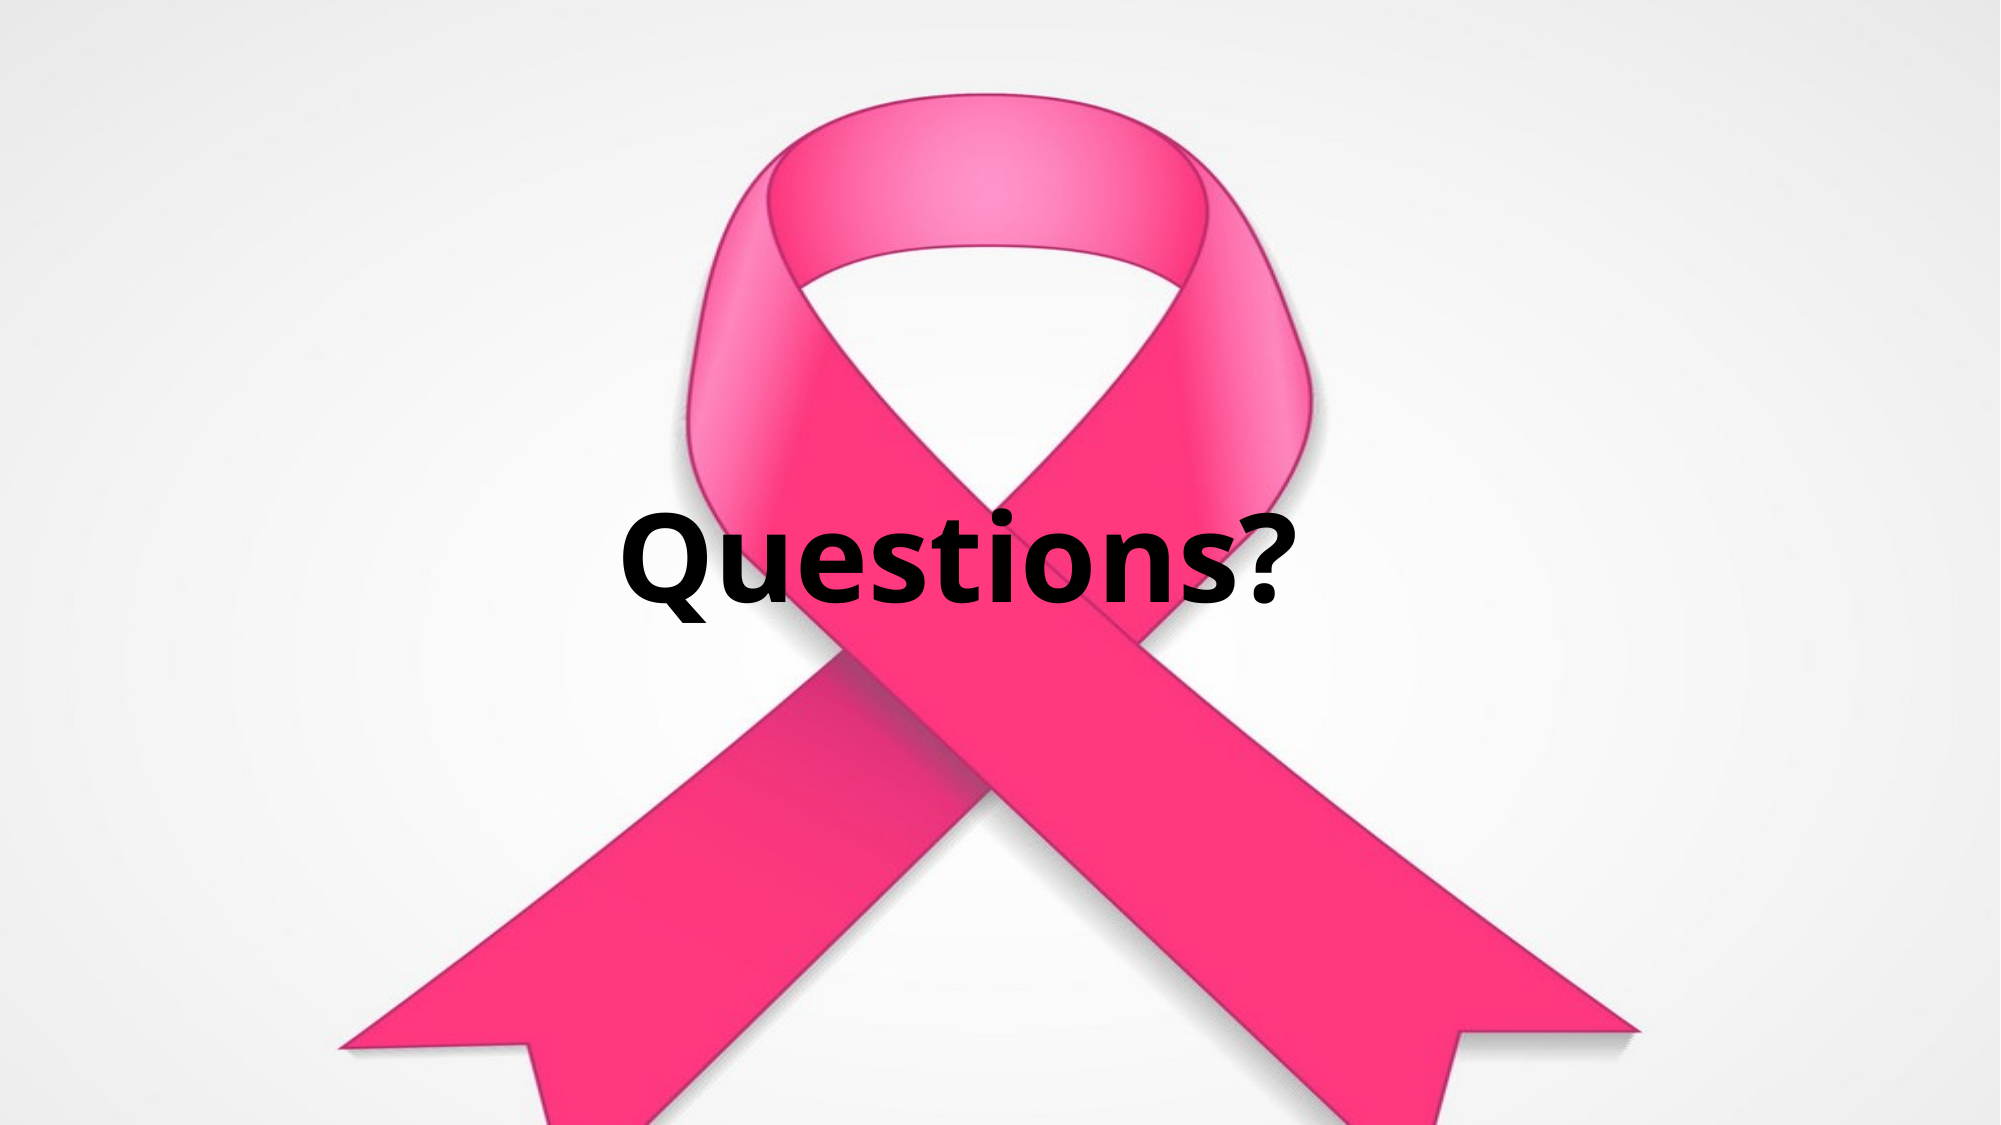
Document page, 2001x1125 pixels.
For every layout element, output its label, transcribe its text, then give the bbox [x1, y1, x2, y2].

picture [0, 0, 2001, 1125]
title Questions? [601, 453, 1399, 672]
